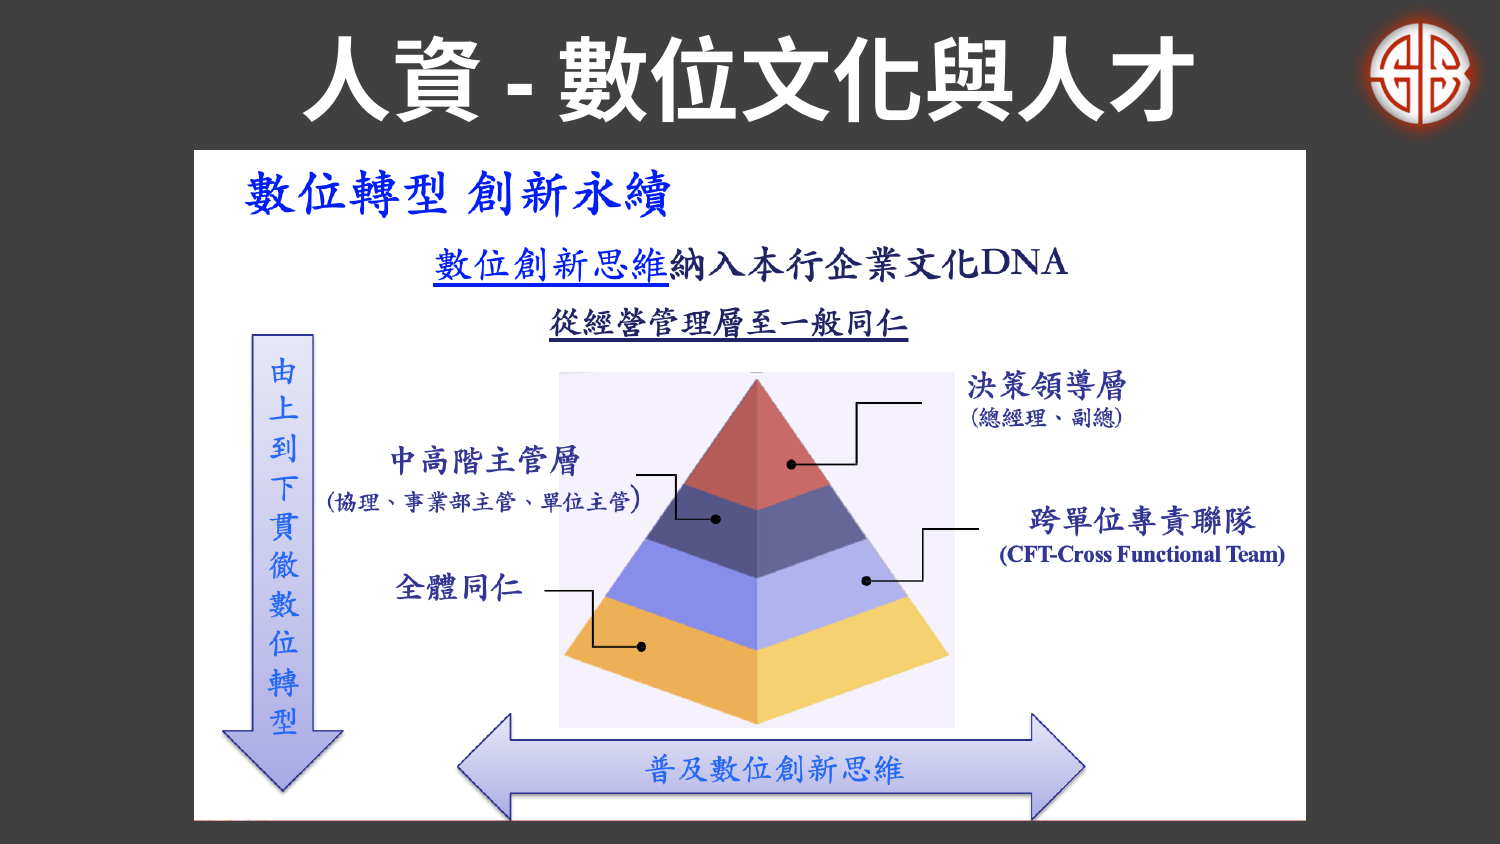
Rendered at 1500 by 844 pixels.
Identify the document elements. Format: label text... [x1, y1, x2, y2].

picture [194, 149, 1306, 822]
list 人資-數位文化與人才 [0, 15, 1337, 111]
picture [1342, 0, 1497, 151]
